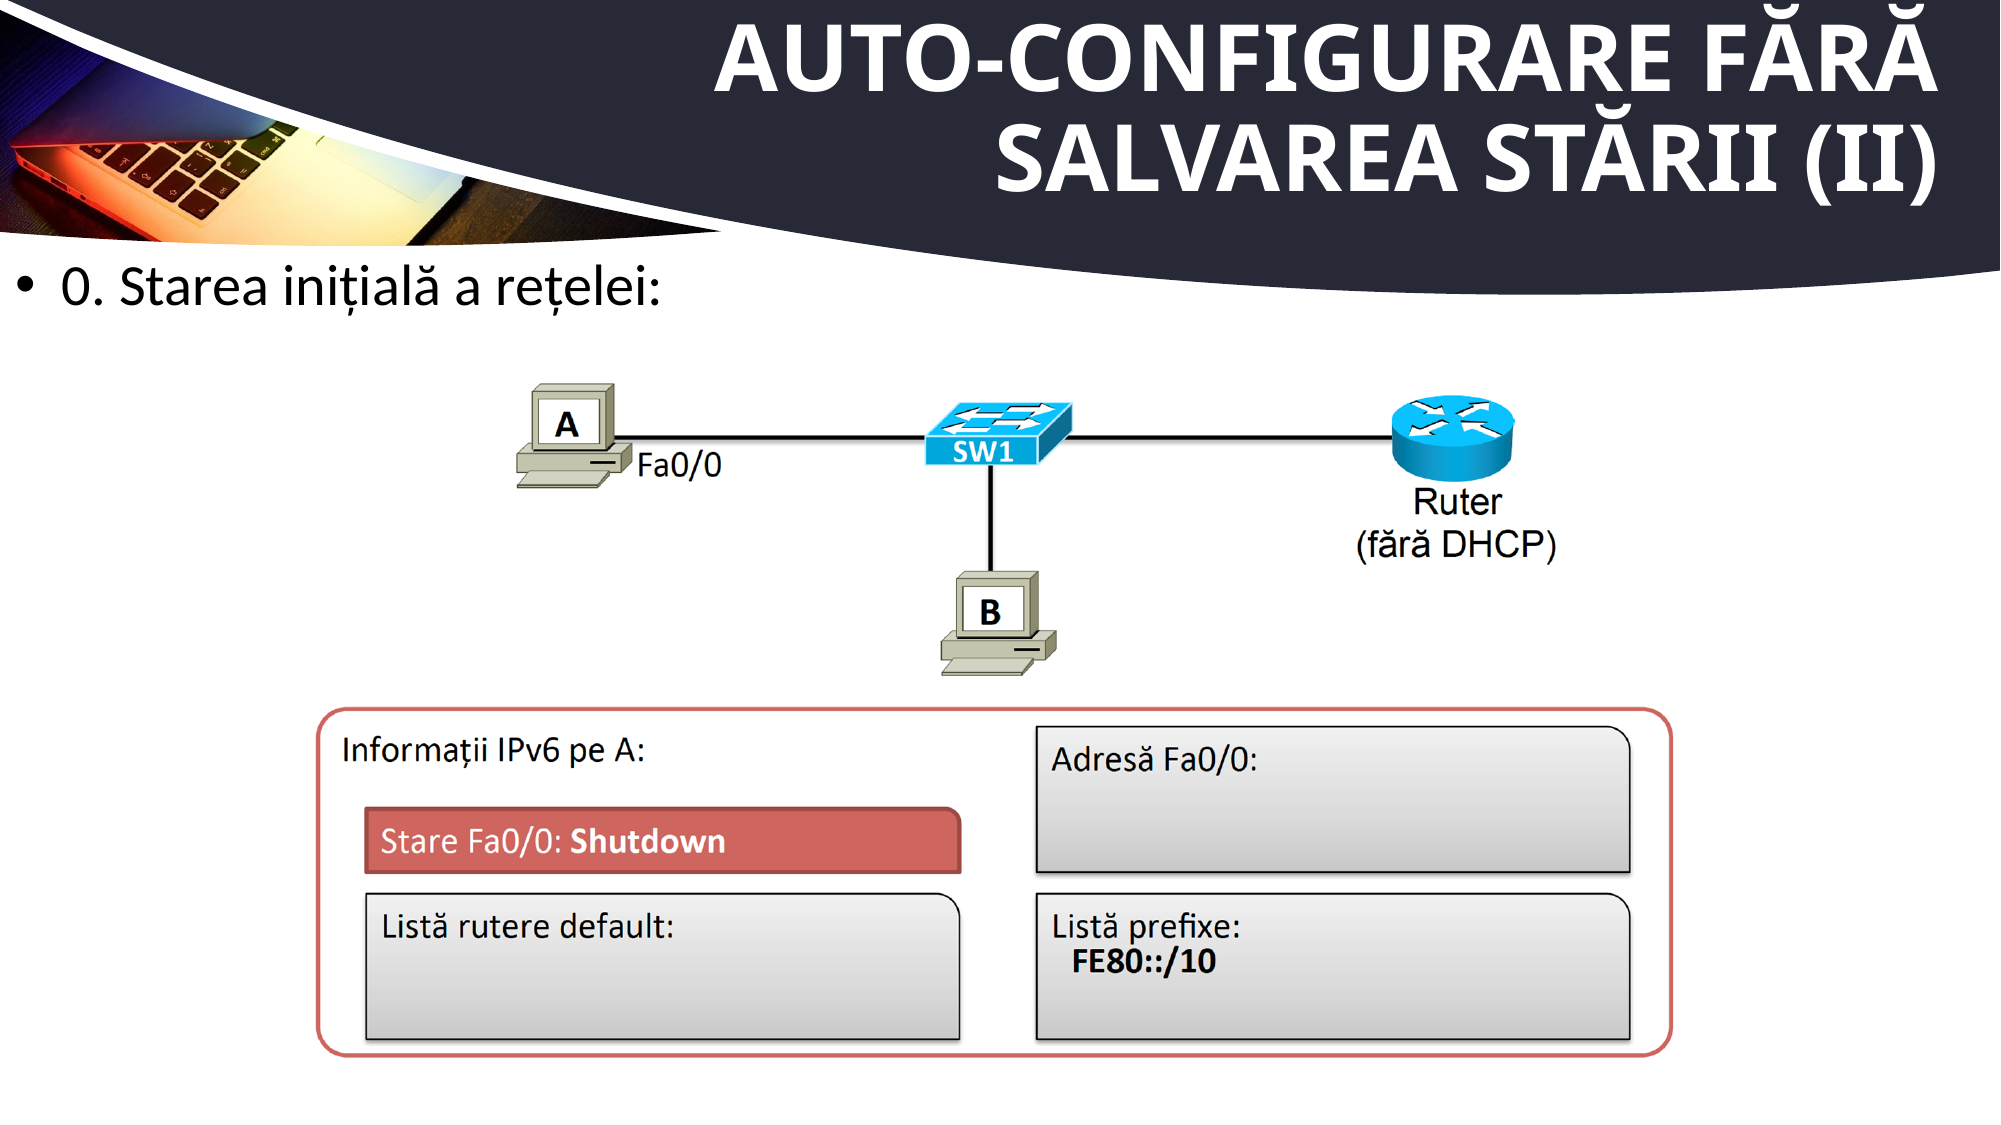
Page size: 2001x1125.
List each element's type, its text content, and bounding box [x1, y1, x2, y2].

picture [0, 9, 722, 247]
text_box 0. Starea inițială a rețelei: [0, 247, 2000, 332]
picture [298, 358, 1702, 1068]
title Auto-configurare fără salvarea stării (II) [137, 2, 2000, 220]
